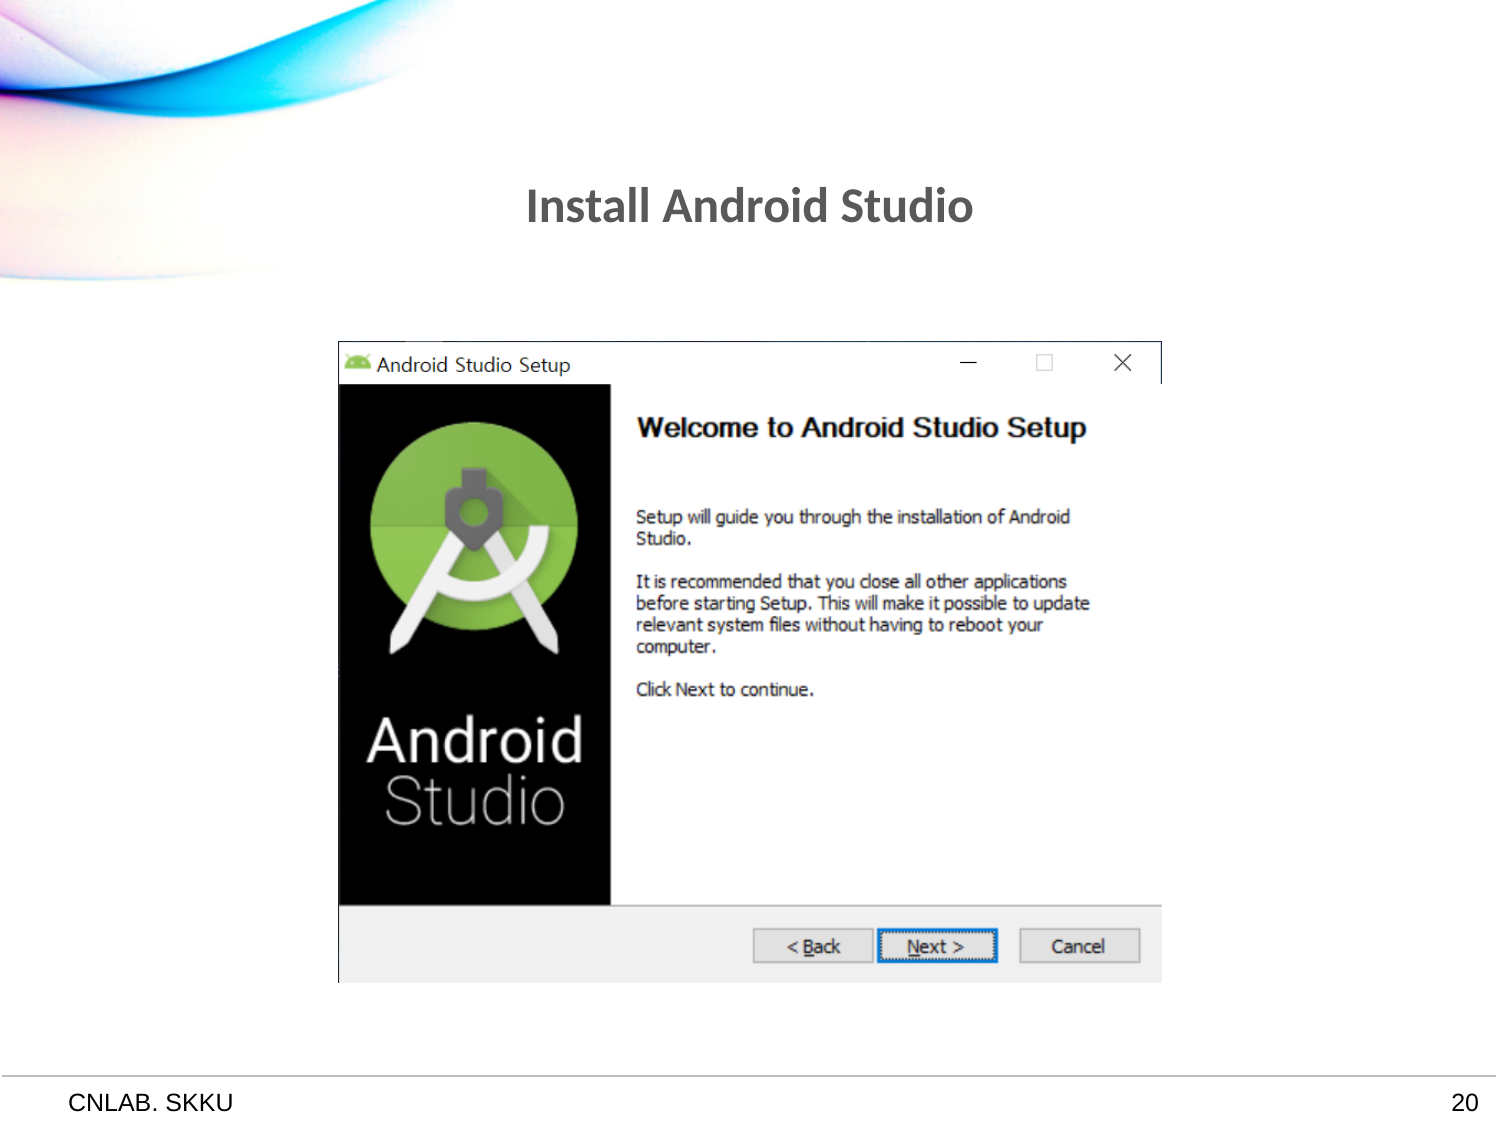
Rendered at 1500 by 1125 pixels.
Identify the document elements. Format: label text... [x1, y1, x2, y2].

slide_number 20 [1144, 1080, 1495, 1123]
picture [0, 0, 1162, 983]
title Install Android Studio [75, 160, 1425, 244]
